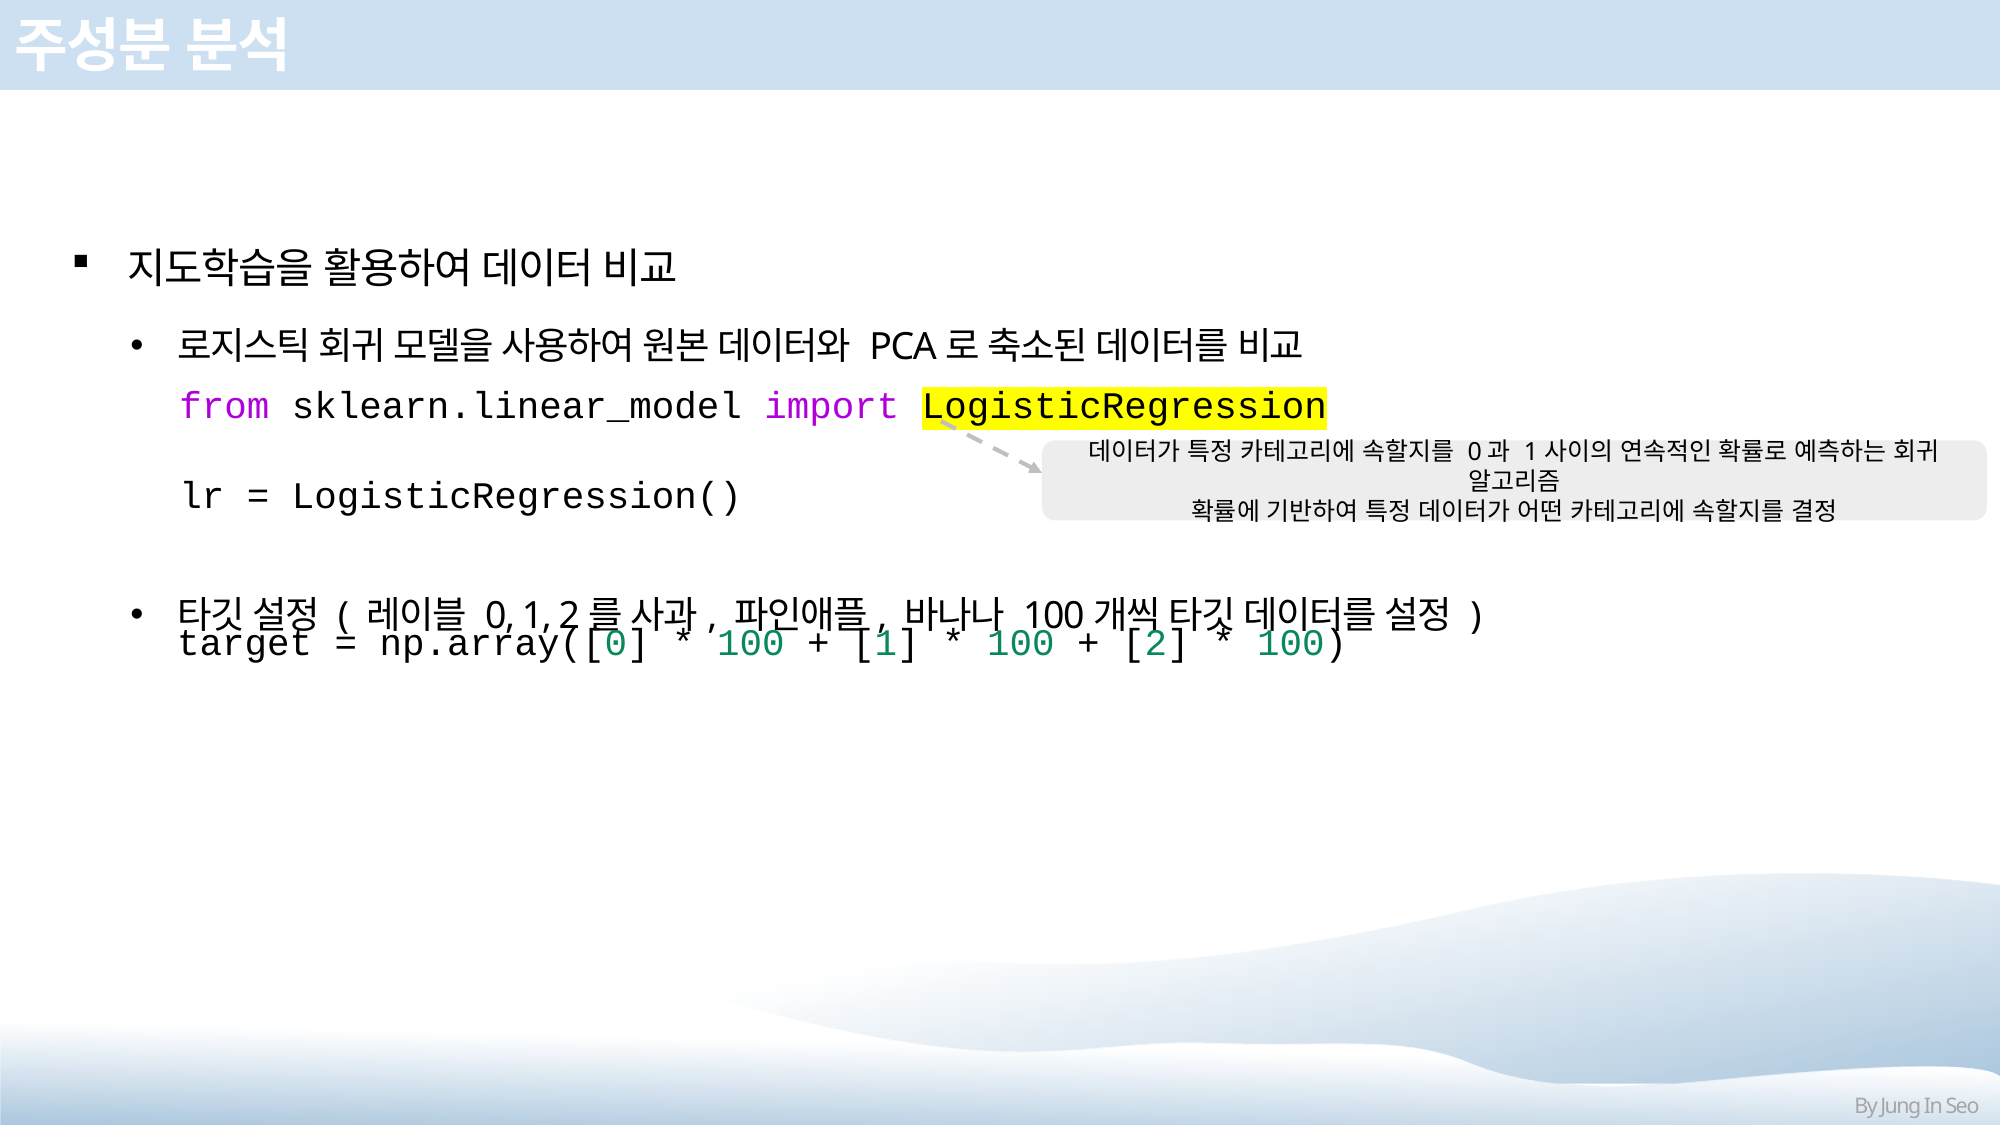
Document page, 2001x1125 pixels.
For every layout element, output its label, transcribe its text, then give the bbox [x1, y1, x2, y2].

text_box from sklearn.linear_model import LogisticRegression lr = LogisticRegression() [164, 373, 1342, 524]
text_box target = np.array([0] * 100 + [1] * 100 + [2] * 100) [162, 610, 1378, 671]
text_box 데이터가 특정 카테고리에 속할지를 0과 1사이의 연속적인 확률로 예측하는 회귀 알고리즘 확률에 기반하여 특정 데이터가 어떤 카테고리에 속할지를 결정 [1039, 438, 1990, 523]
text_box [940, 420, 1043, 474]
title 주성분 분석 [0, 0, 941, 90]
list 지도학습을 활용하여 데이터 비교 로지스틱 회귀 모델을 사용하여 원본 데이터와 PCA로 축소된 데이터를 비교 타깃 설정 ( 레이블 0, 1, 2를 사과, 파인애플, 바나나 100개씩 타깃 데이터를 설정 ) [56, 209, 1945, 988]
